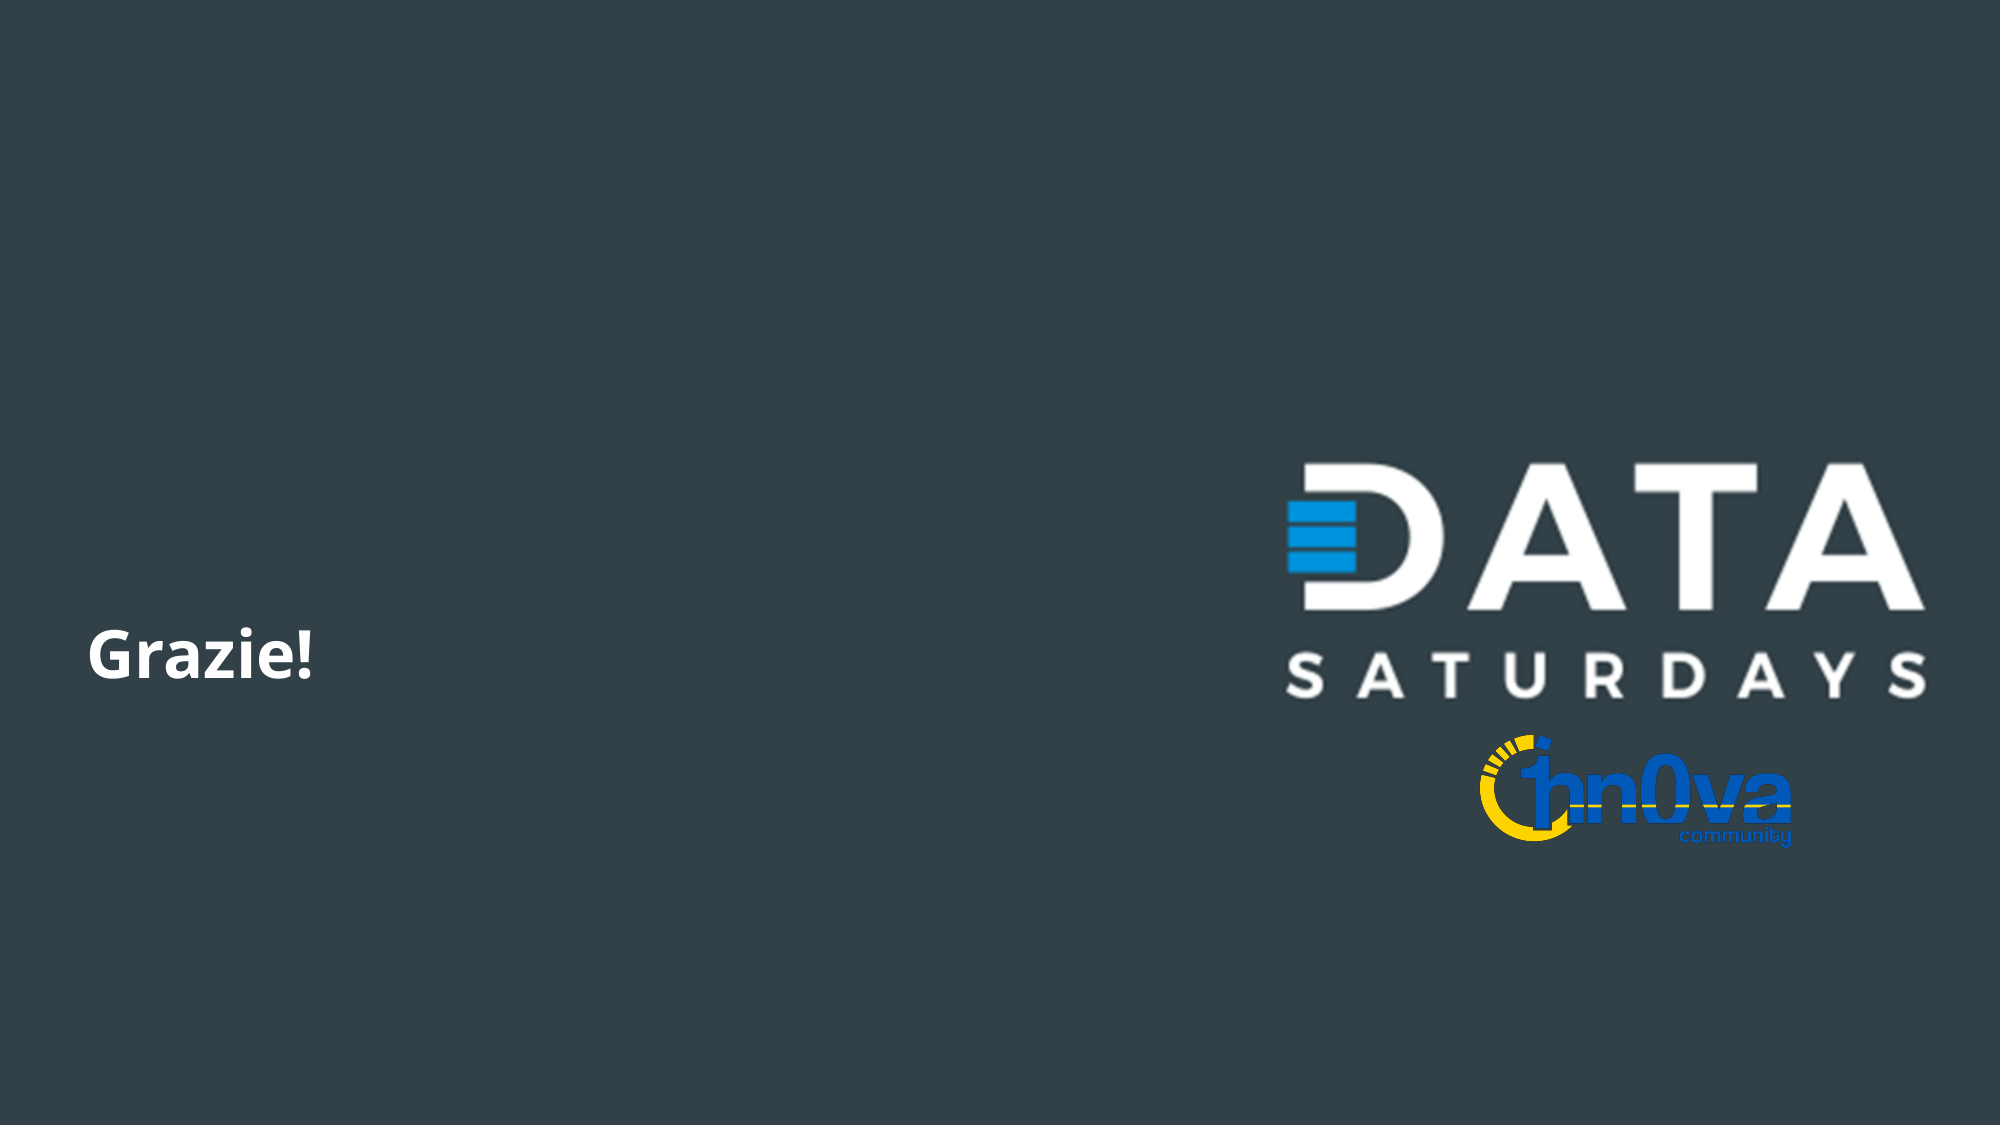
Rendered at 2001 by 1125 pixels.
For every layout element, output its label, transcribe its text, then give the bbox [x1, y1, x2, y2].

title Grazie! [71, 459, 1246, 855]
picture [1247, 428, 1965, 851]
